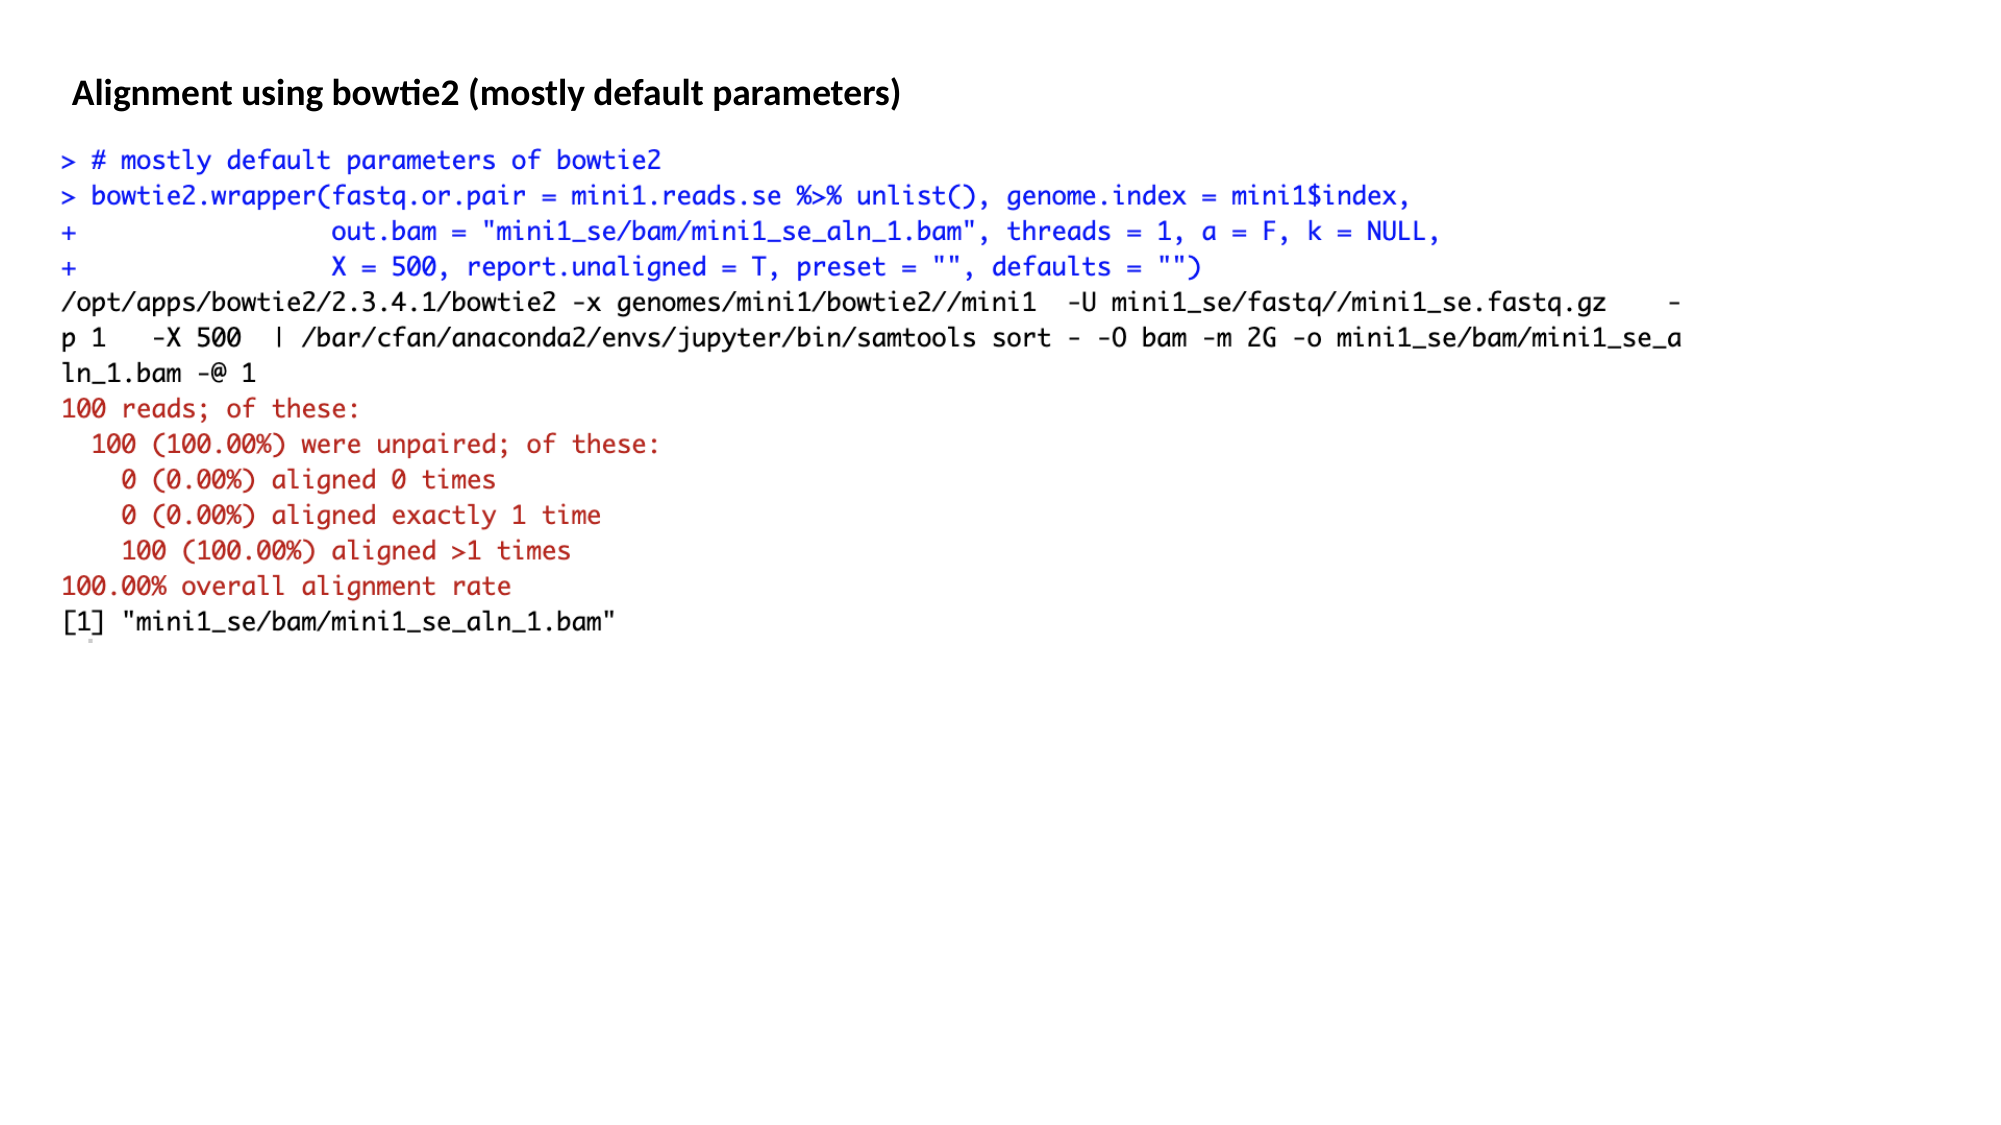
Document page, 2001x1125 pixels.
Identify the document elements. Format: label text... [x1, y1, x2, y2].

text_box Alignment using bowtie2 (mostly default parameters) [57, 60, 918, 121]
picture [53, 144, 1693, 643]
